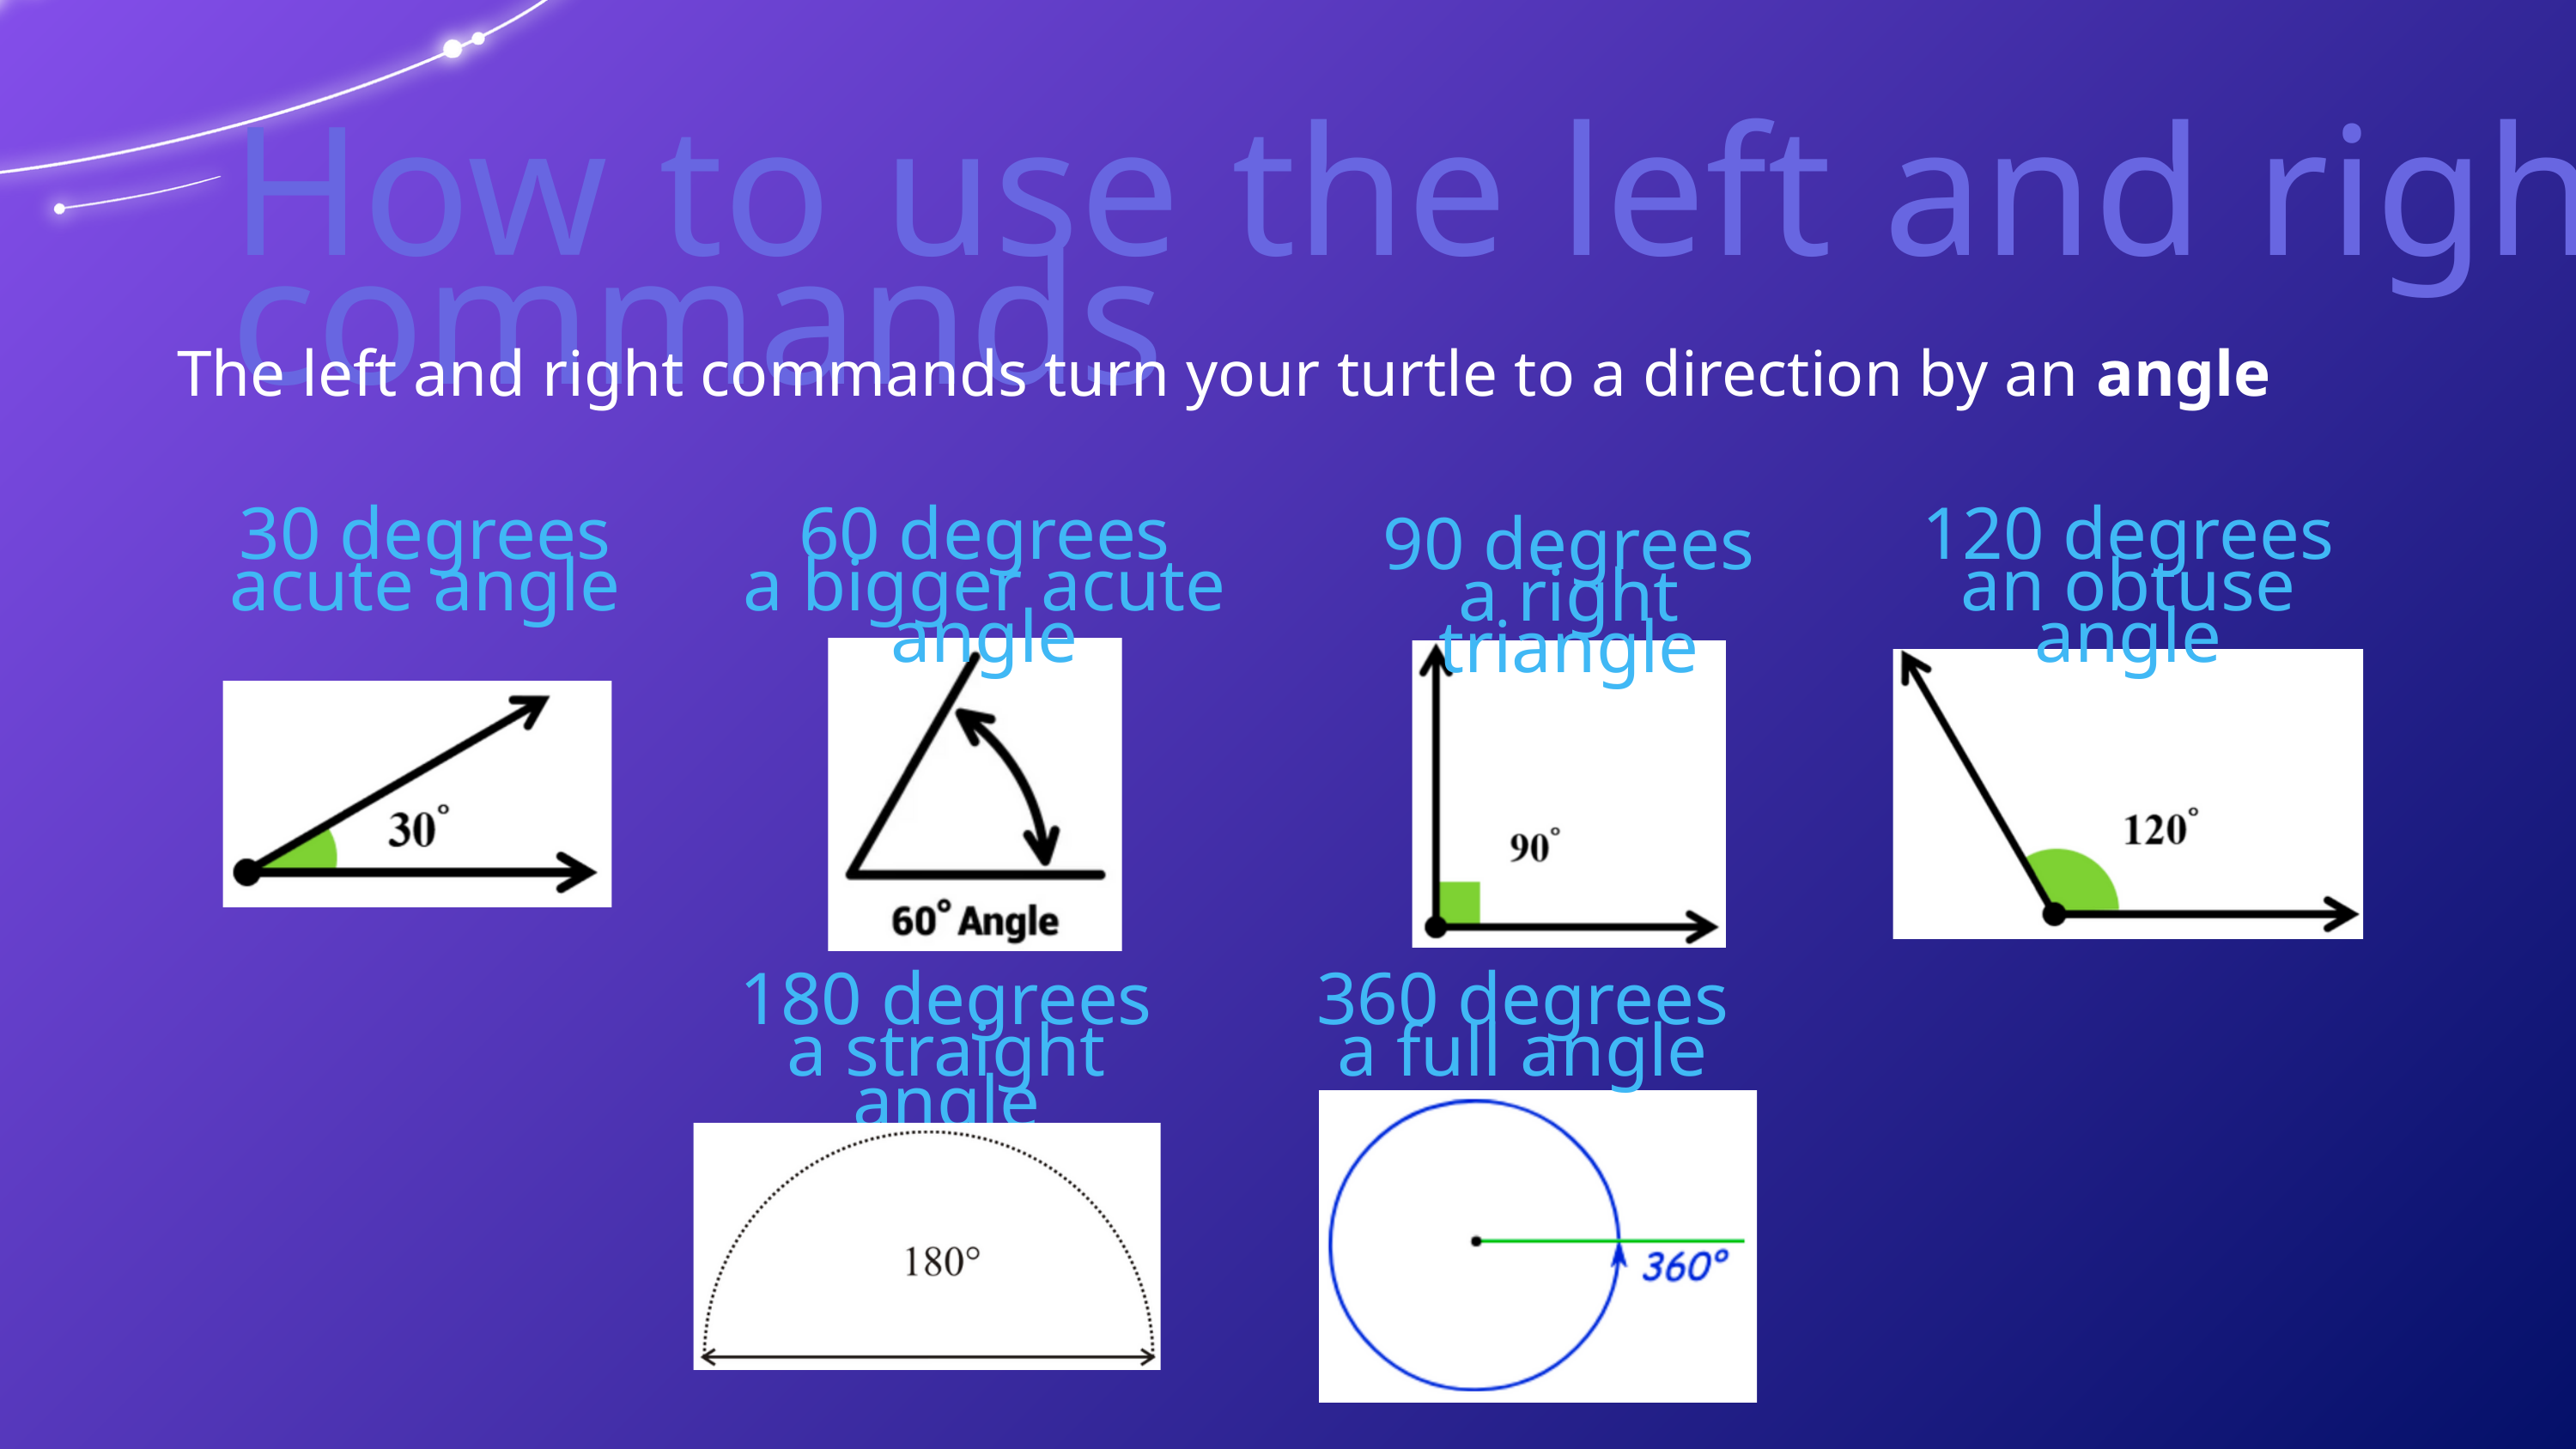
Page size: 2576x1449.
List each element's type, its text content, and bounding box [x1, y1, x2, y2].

text_box [828, 677, 1122, 951]
text_box 60 degrees a bigger acute angle [734, 522, 1235, 677]
text_box [693, 1123, 1161, 1370]
text_box [1893, 677, 2364, 939]
text_box 30 degrees acute angle [174, 522, 675, 626]
text_box 90 degrees a right triangle [1319, 532, 1820, 688]
text_box [1412, 688, 1726, 948]
text_box The left and right commands turn your turtle to a direction by an angle [176, 306, 2472, 409]
text_box 360 degrees a full angle [1273, 986, 1773, 1091]
text_box [0, 0, 612, 239]
text_box [222, 681, 612, 907]
text_box 180 degrees a straight angle [696, 986, 1197, 1142]
text_box 120 degrees an obtuse angle [1878, 522, 2379, 677]
text_box [1319, 1091, 1758, 1404]
text_box How to use the left and right commands [230, 162, 2576, 421]
